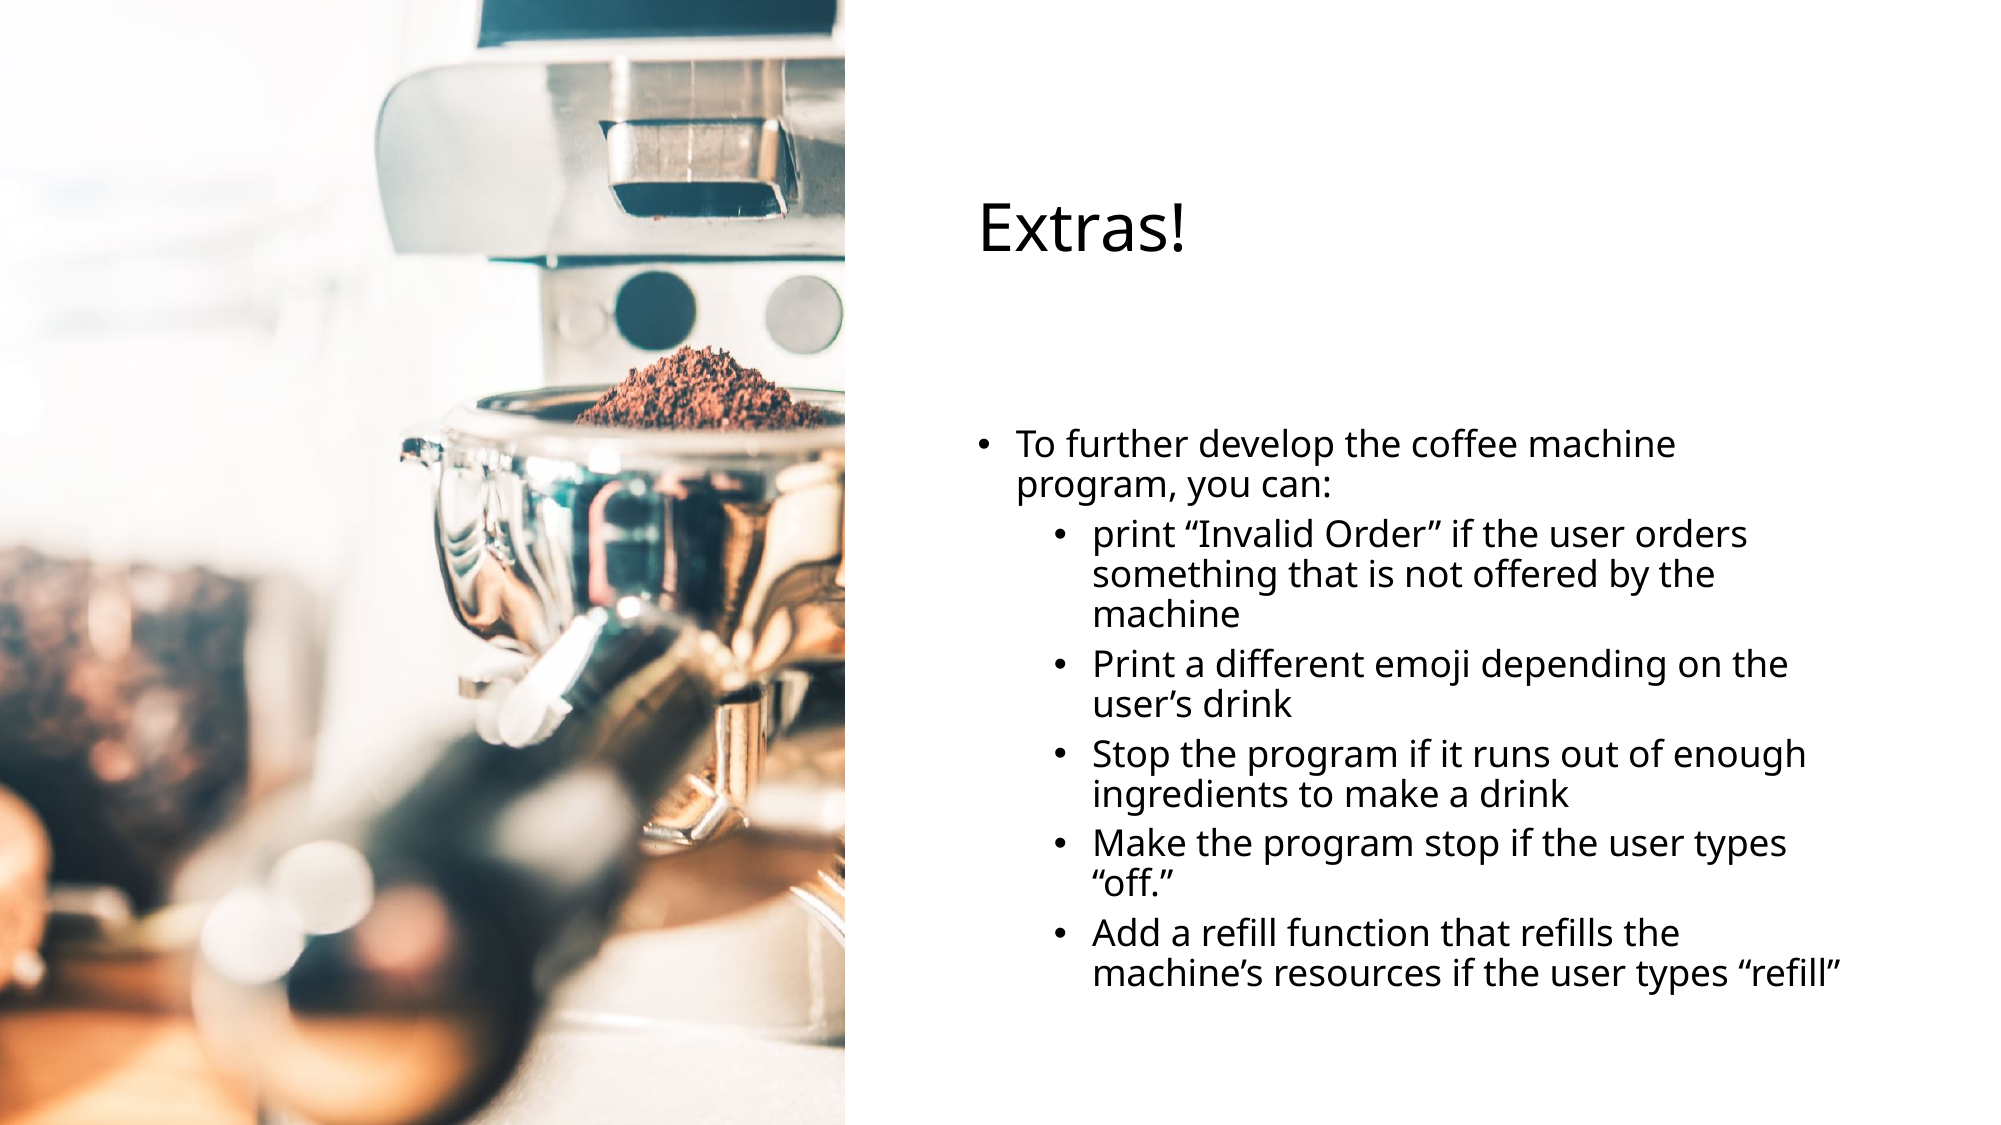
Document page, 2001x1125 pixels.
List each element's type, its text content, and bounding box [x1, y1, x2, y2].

title Extras! [962, 186, 1856, 417]
list To further develop the coffee machine program, you can: print “Invalid Order” if the user orders something that is not offered by the machine Print a different emoji depending on the user’s drink Stop the program if it runs out of enough ingredients to make a drink Make the program stop if the user types “off.” Add a refill function that refills the machine’s resources if the user types “refill” [962, 418, 1856, 1008]
picture [0, 0, 846, 1125]
